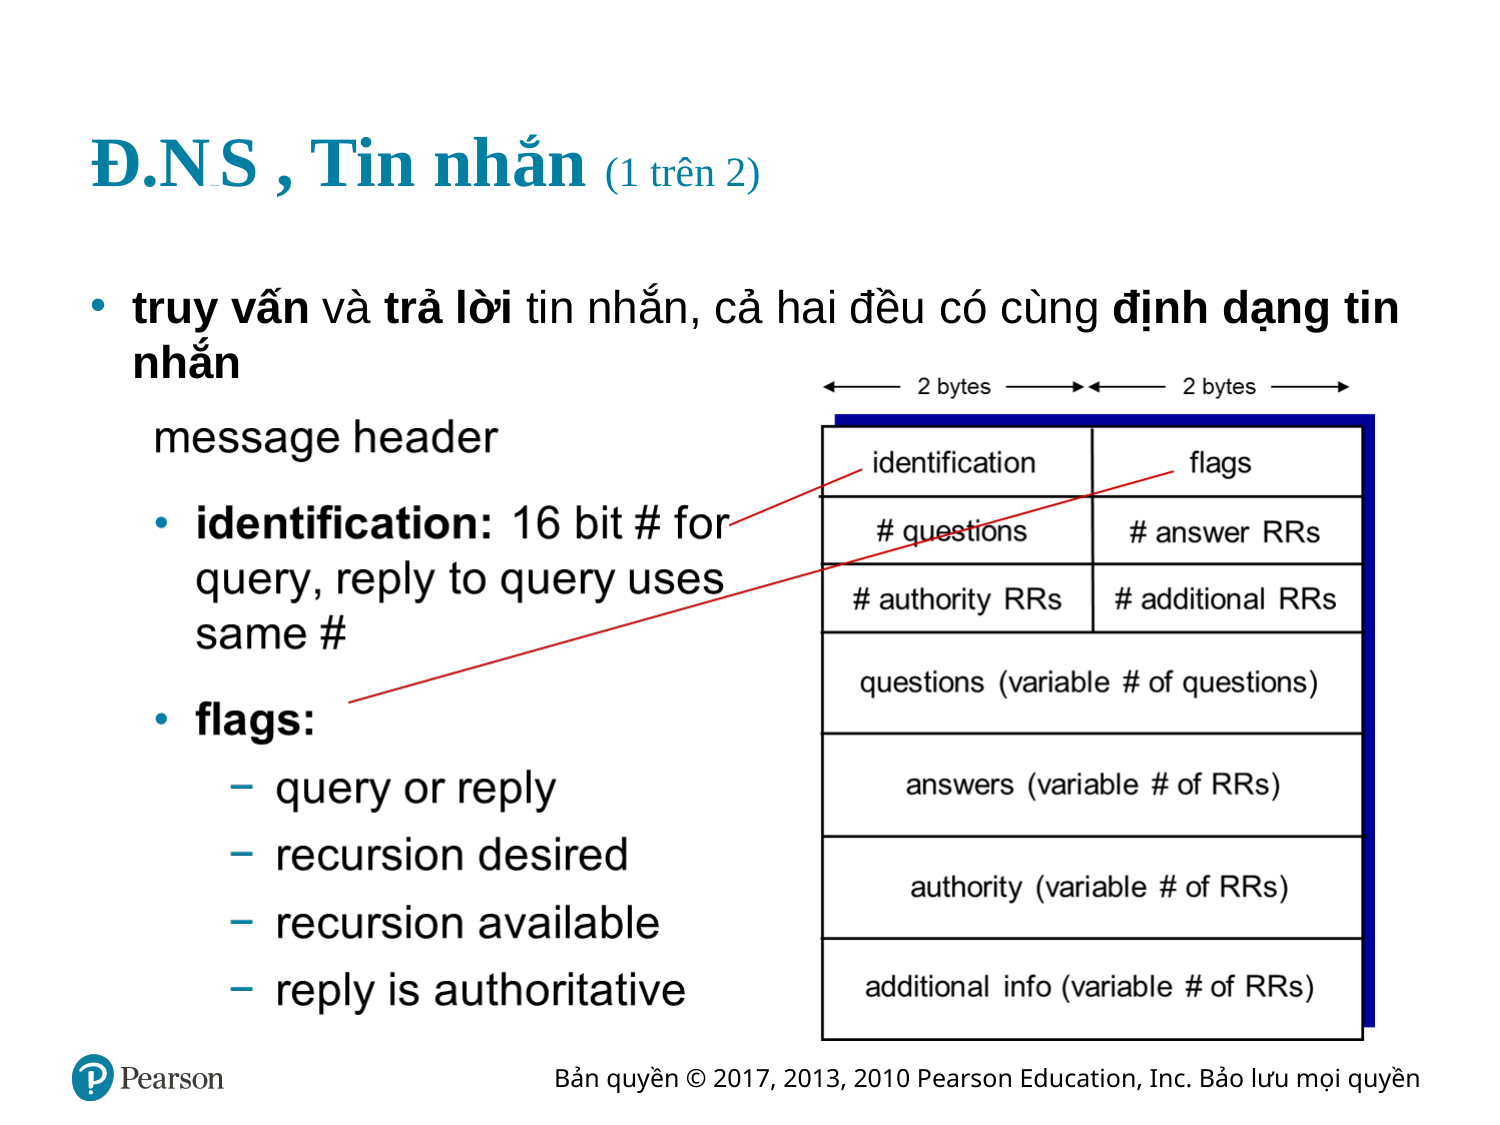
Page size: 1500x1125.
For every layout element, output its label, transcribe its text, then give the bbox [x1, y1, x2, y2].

title Đ. N Giao thức S , Tin nhắn (1 trên 2) [75, 35, 1425, 216]
picture [98, 1054, 224, 1101]
picture [72, 1054, 88, 1070]
picture [80, 1063, 106, 1088]
picture [125, 364, 1375, 1044]
list truy vấn và trả lời tin nhắn, cả hai đều có cùng định dạng tin nhắn [75, 262, 1425, 335]
picture [72, 1087, 83, 1101]
